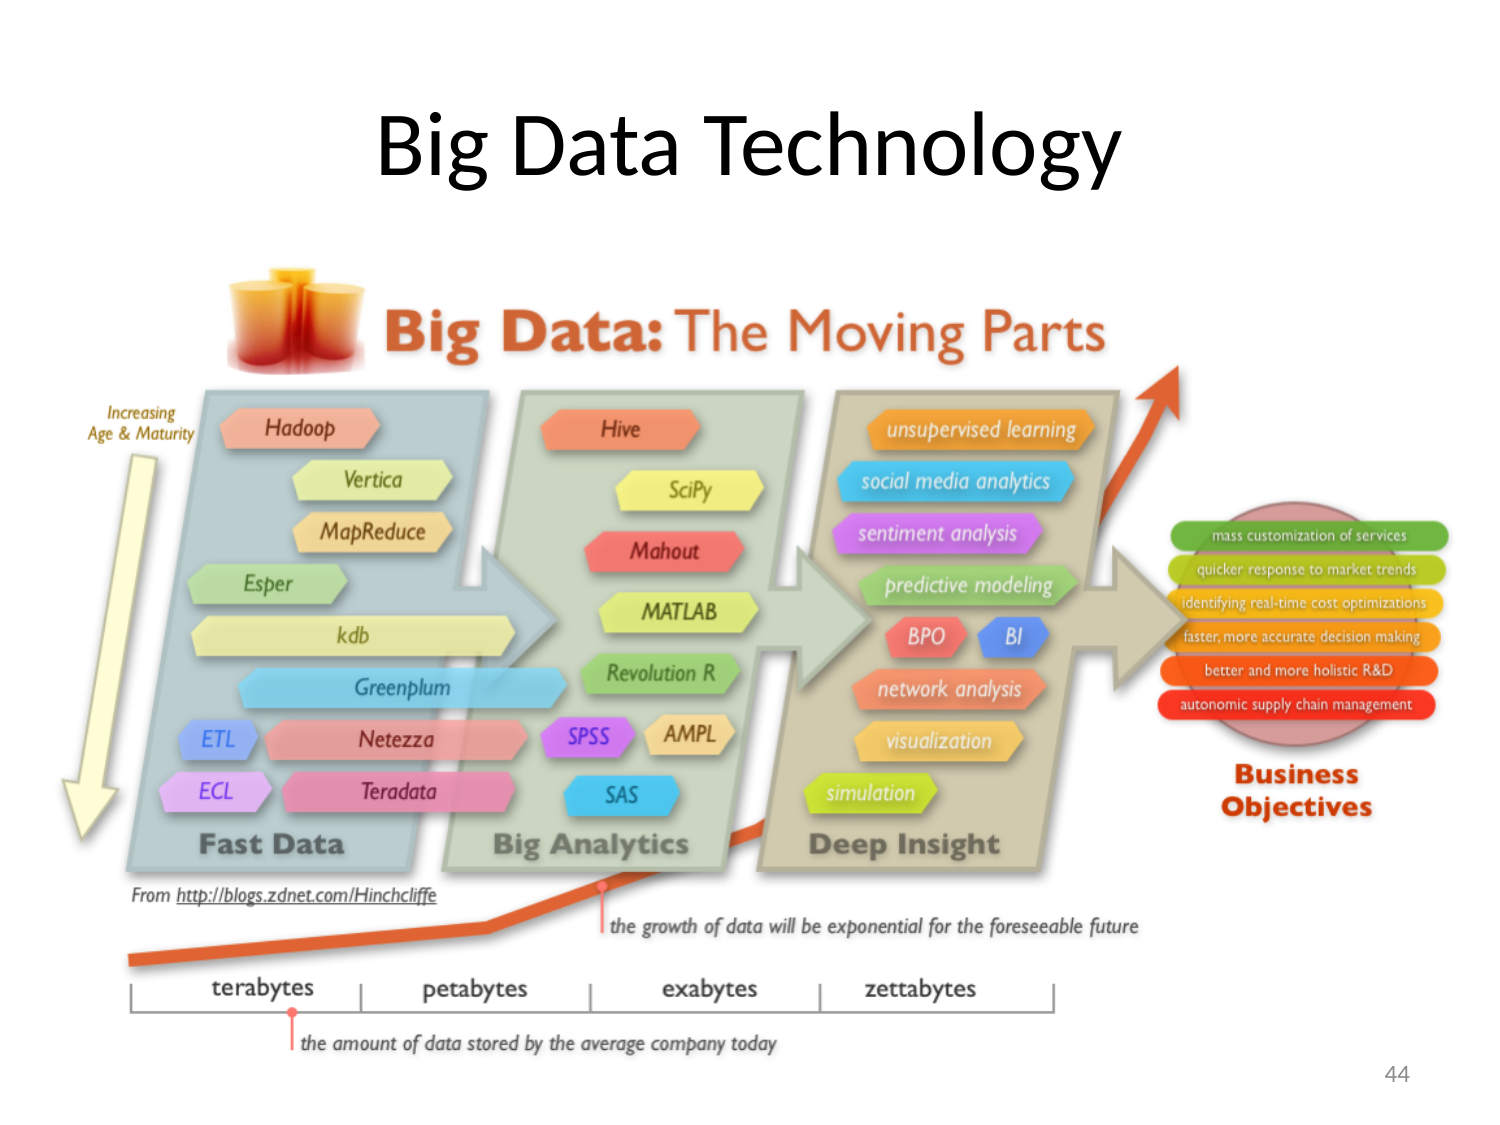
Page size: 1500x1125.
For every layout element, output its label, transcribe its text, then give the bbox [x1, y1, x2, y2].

picture [52, 259, 1455, 1062]
title Big Data Technology [75, 45, 1425, 233]
slide_number 44 [1074, 1070, 1425, 1103]
